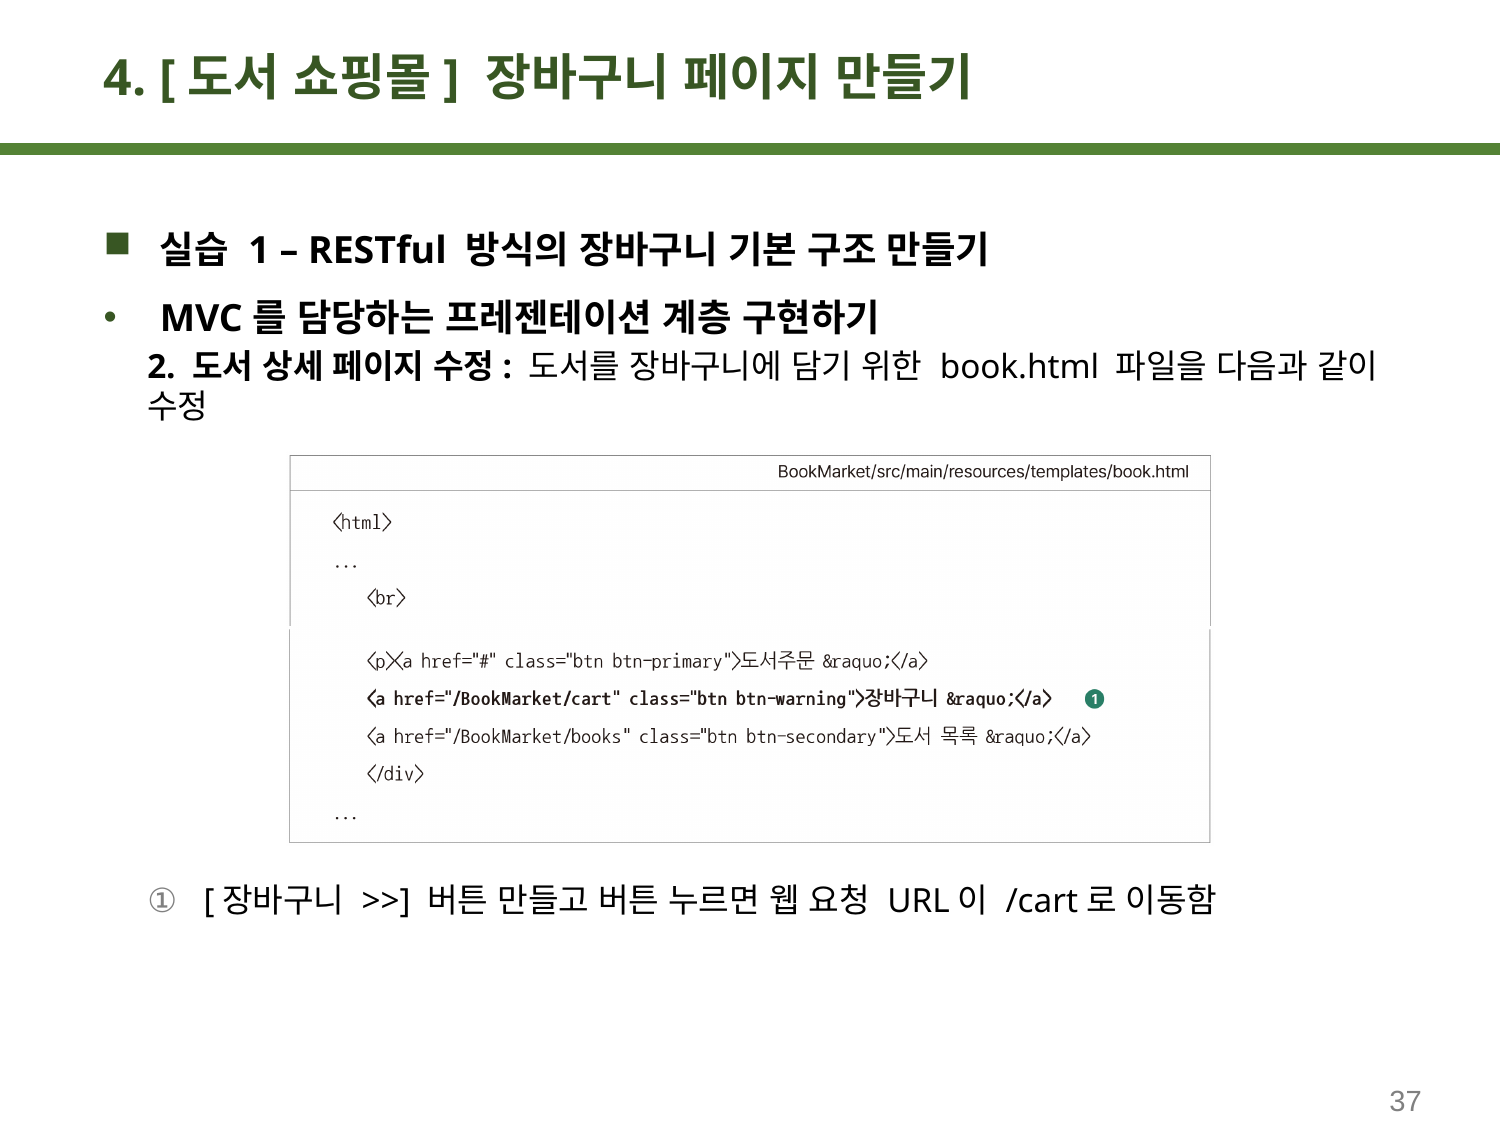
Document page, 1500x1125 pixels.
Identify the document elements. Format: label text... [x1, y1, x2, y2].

list 실습 1 – RESTful 방식의 장바구니 기본 구조 만들기 MVC를 담당하는 프레젠테이션 계층 구현하기 2. 도서 상세 페이지 수정: 도서를 장바구니에 담기 위한 book.html 파일을 다음과 같이 수정 [장바구니 >>] 버튼 만들고 버튼 누르면 웹 요청 URL이 /cart로 이동함 [88, 196, 1423, 1083]
picture [286, 451, 1214, 846]
title 4. [도서 쇼핑몰] 장바구니 페이지 만들기 [88, 30, 1447, 121]
